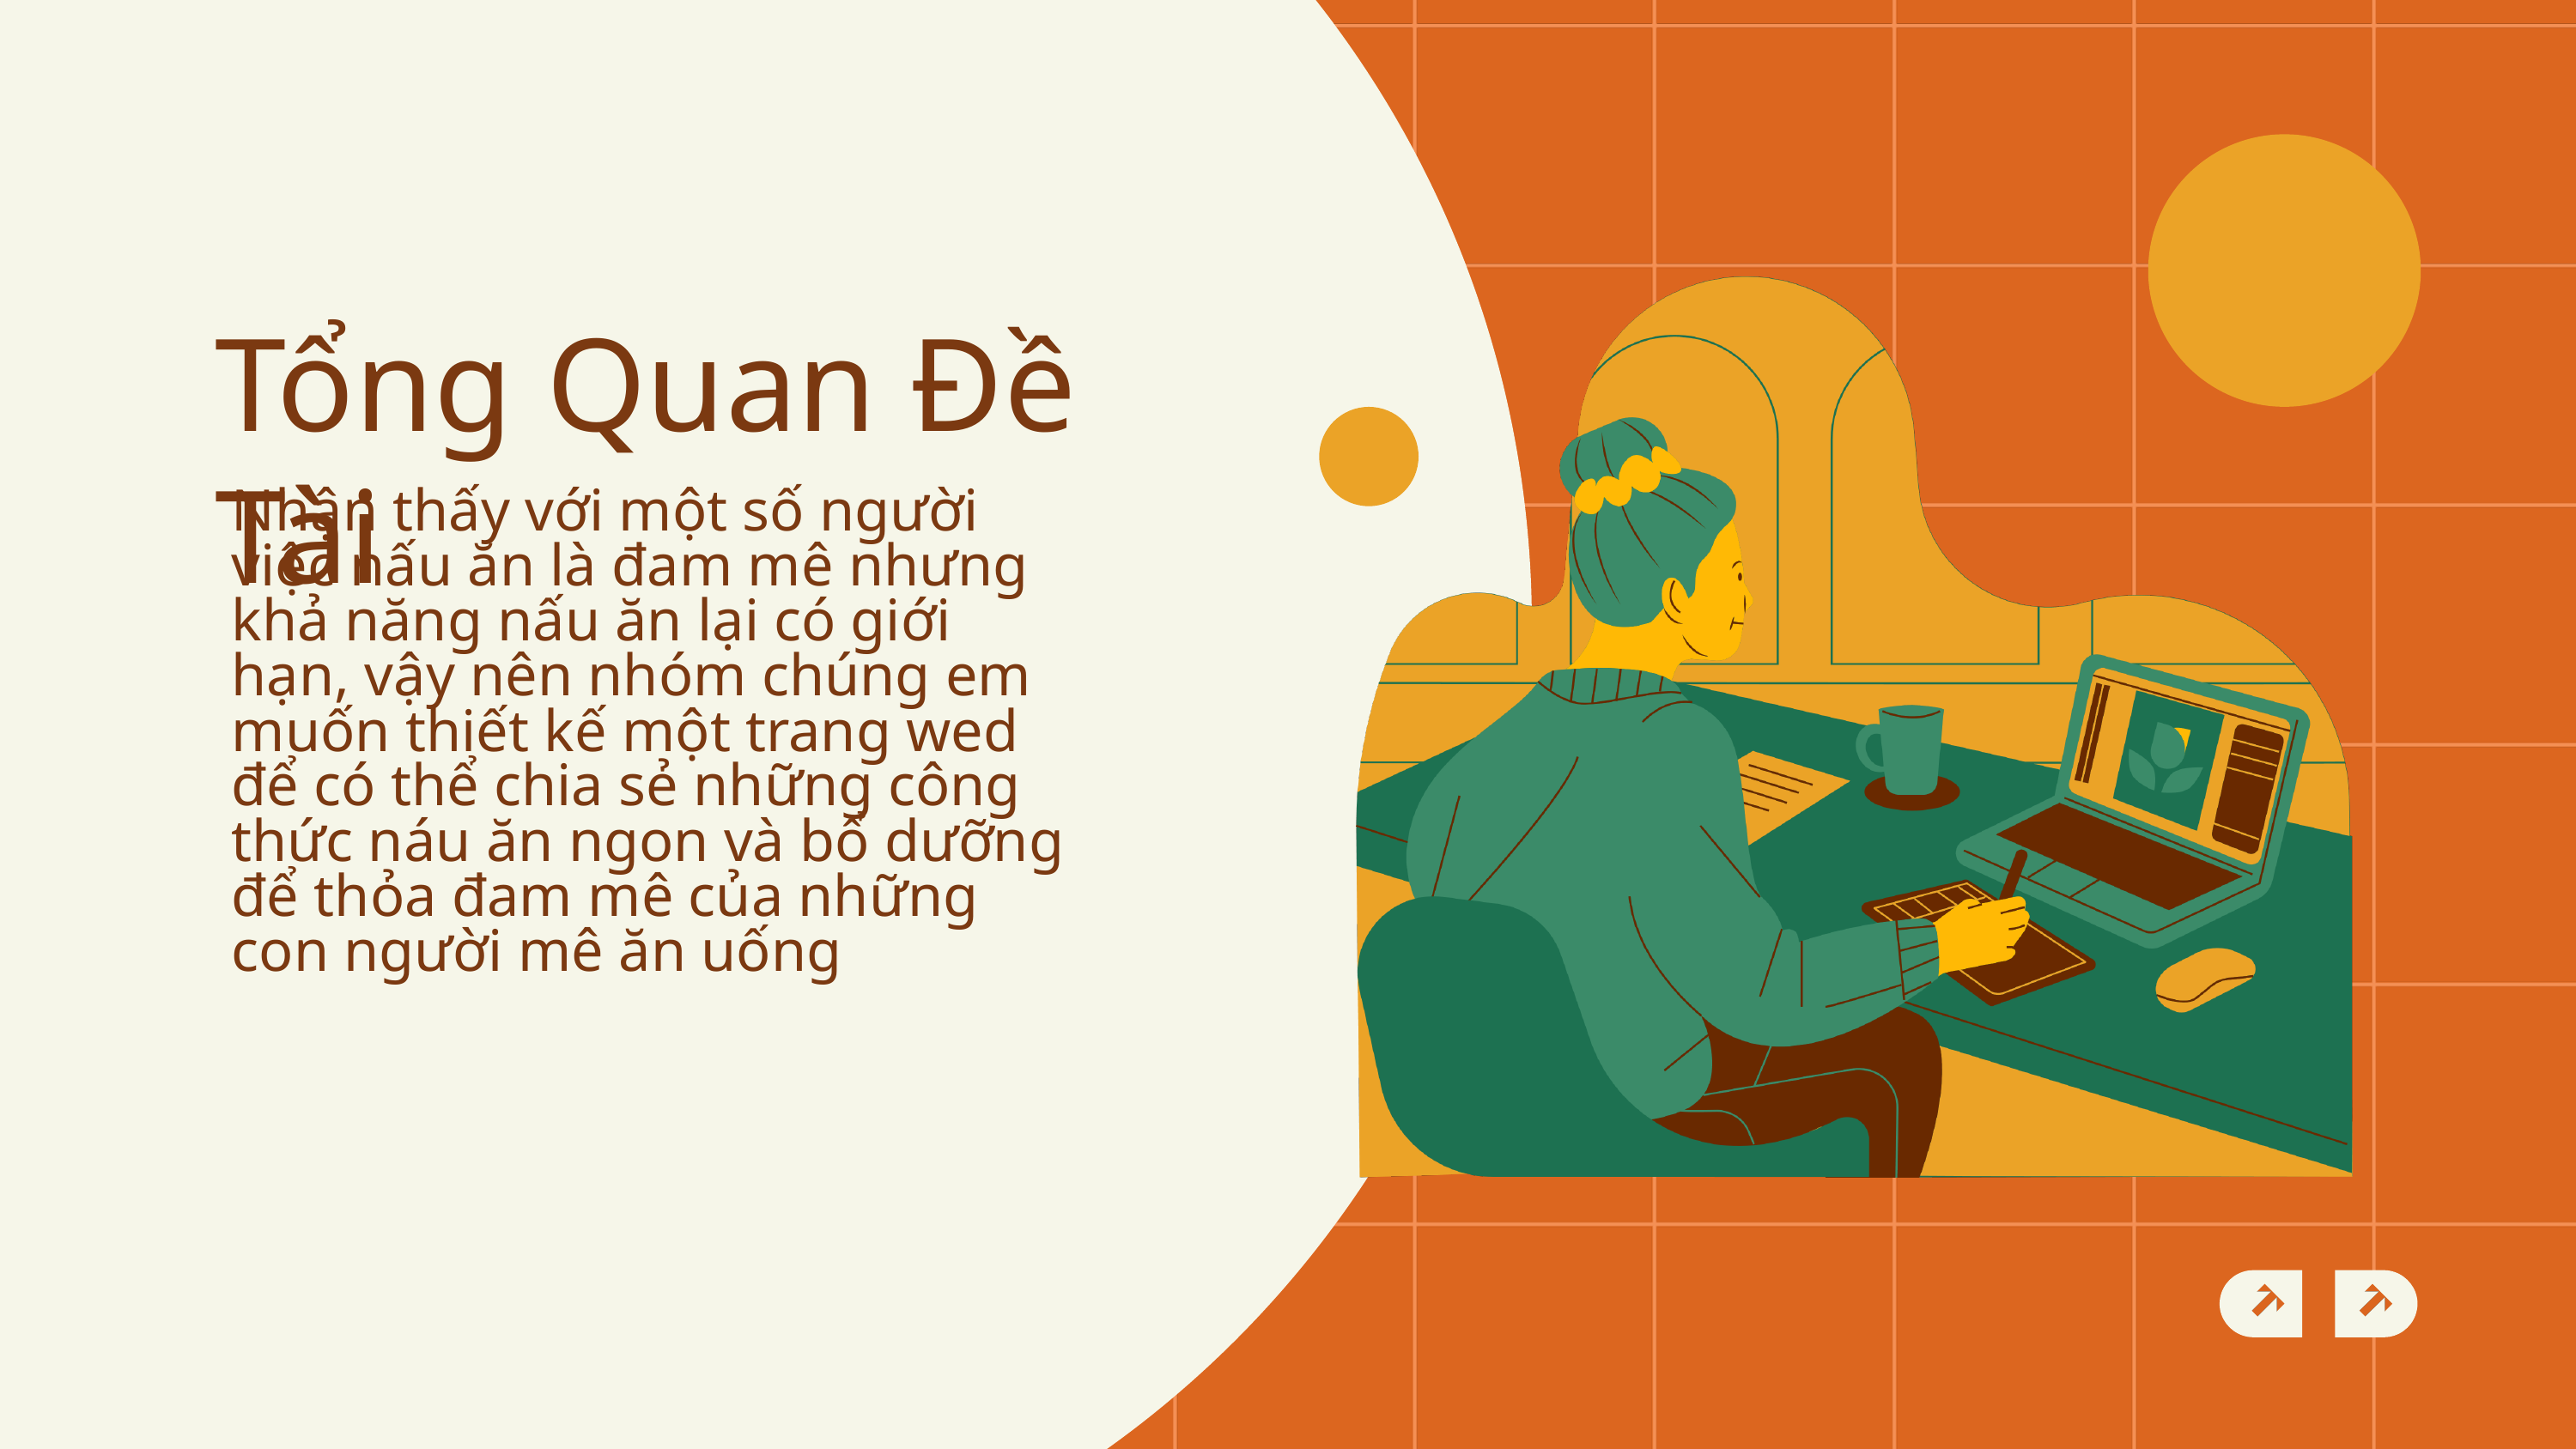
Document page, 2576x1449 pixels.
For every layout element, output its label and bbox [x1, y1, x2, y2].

text_box [1319, 406, 1419, 506]
text_box [0, 0, 1533, 1449]
text_box [2227, 1262, 2295, 1345]
text_box [1540, 0, 2576, 1449]
text_box [2342, 1262, 2410, 1345]
text_box [2148, 134, 2421, 408]
text_box [1540, 276, 2353, 1178]
